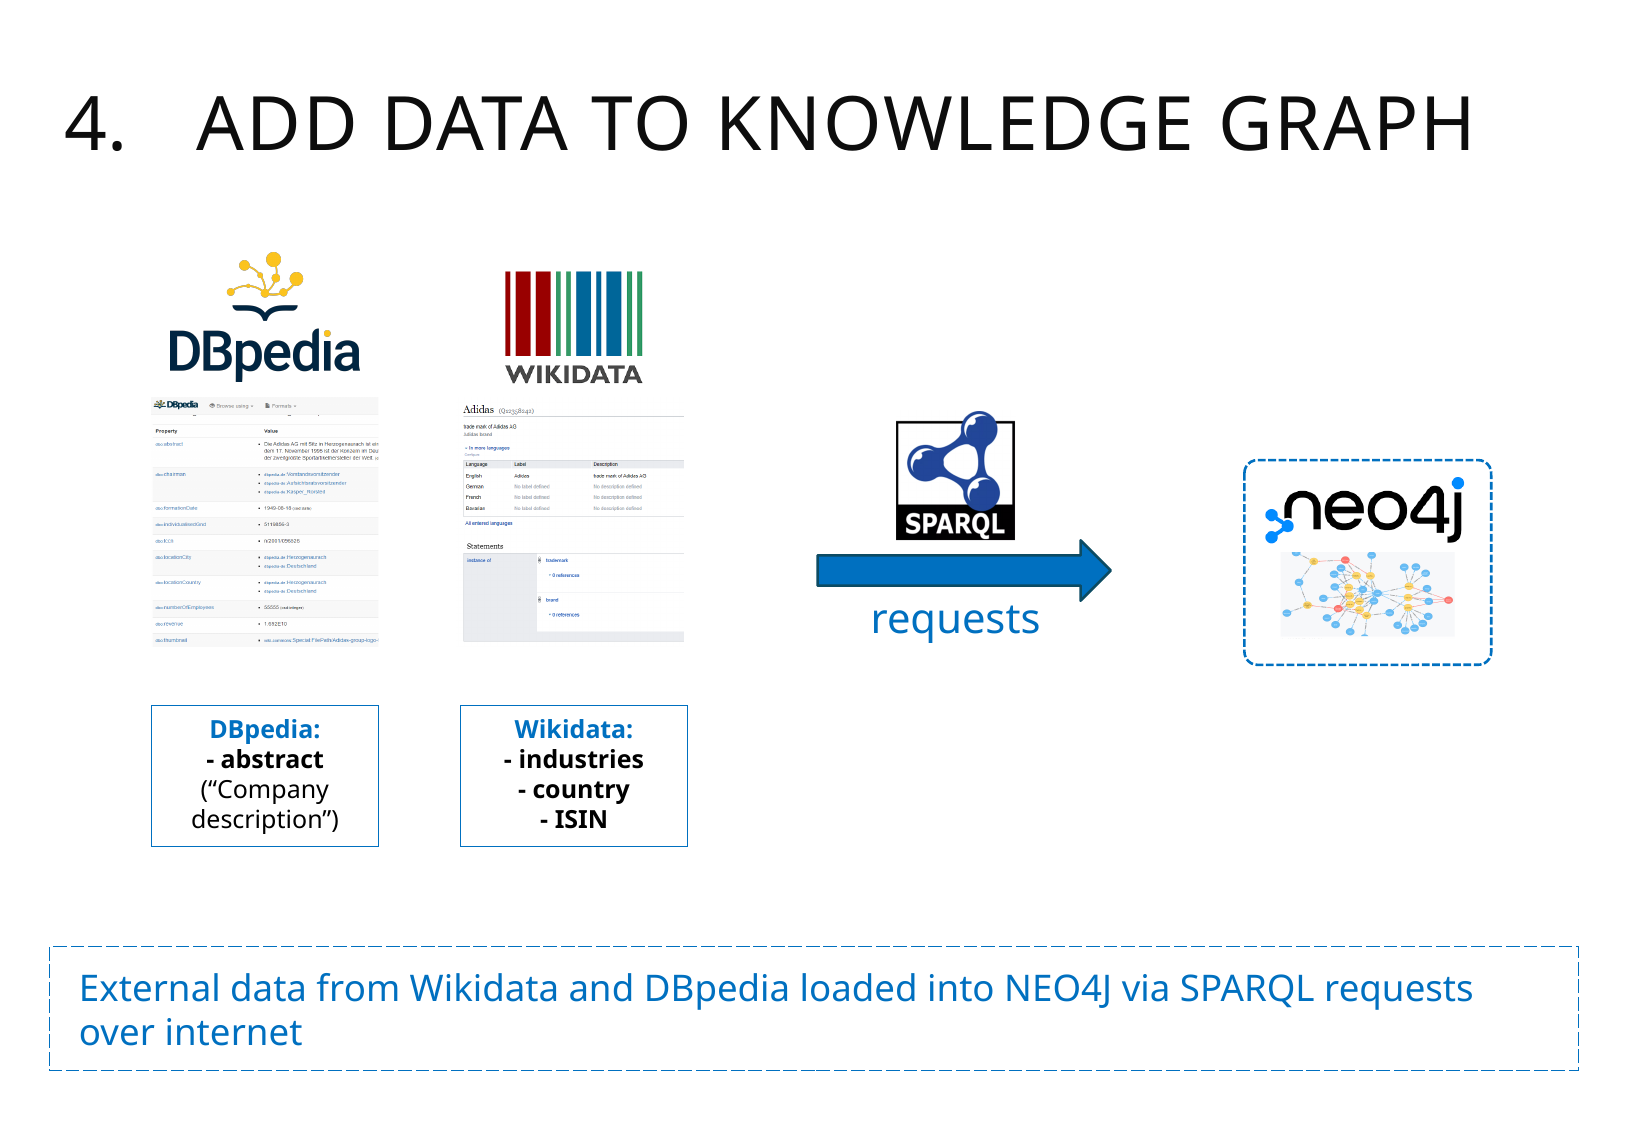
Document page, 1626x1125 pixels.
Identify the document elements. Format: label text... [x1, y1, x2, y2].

text_box requests [830, 584, 1081, 650]
picture [1280, 551, 1455, 639]
picture [1262, 471, 1467, 549]
text_box External data from Wikidata and DBpedia loaded into NEO4J via SPARQL requests over internet [49, 946, 1579, 1071]
text_box [816, 539, 1112, 602]
picture [169, 251, 360, 382]
picture [485, 264, 663, 391]
text_box Wikidata: - industries - country - ISIN [460, 705, 688, 847]
picture [895, 410, 1016, 541]
title add data to knowledge graph [49, 48, 1580, 196]
text_box DBpedia: - abstract (“Company description”) [151, 705, 379, 847]
picture [455, 397, 685, 648]
text_box [1243, 458, 1493, 667]
picture [150, 397, 379, 648]
